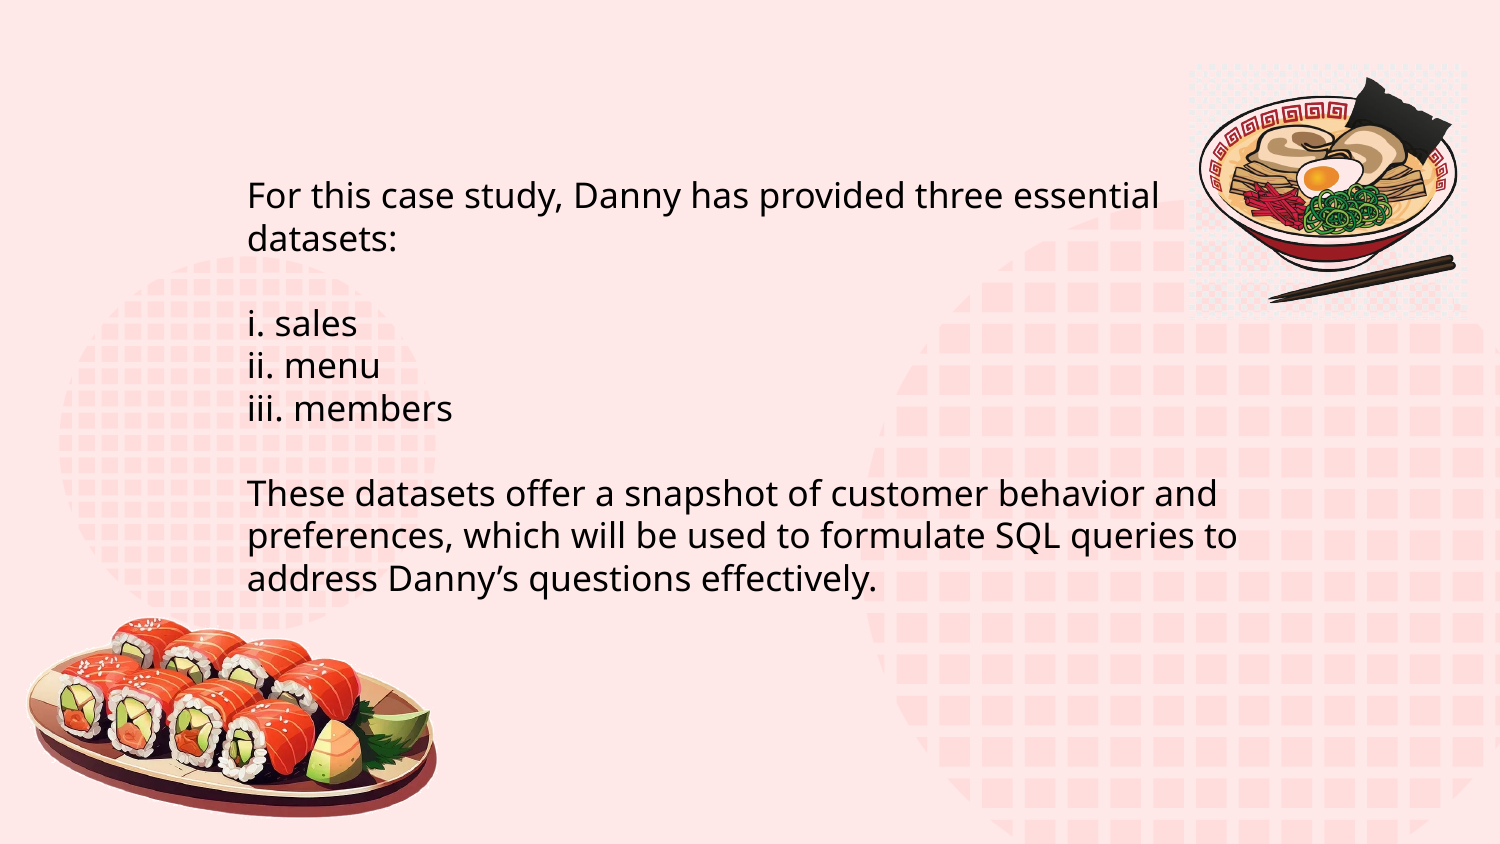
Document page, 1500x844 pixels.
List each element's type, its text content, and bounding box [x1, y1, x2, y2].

picture [1189, 64, 1468, 320]
picture [17, 608, 447, 828]
title For this case study, Danny has provided three essential datasets: i. sales ii. menu iii. members These datasets offer a snapshot of customer behavior and preferences, which will be used to formulate SQL queries to address Danny’s questions effectively. [231, 63, 1269, 751]
